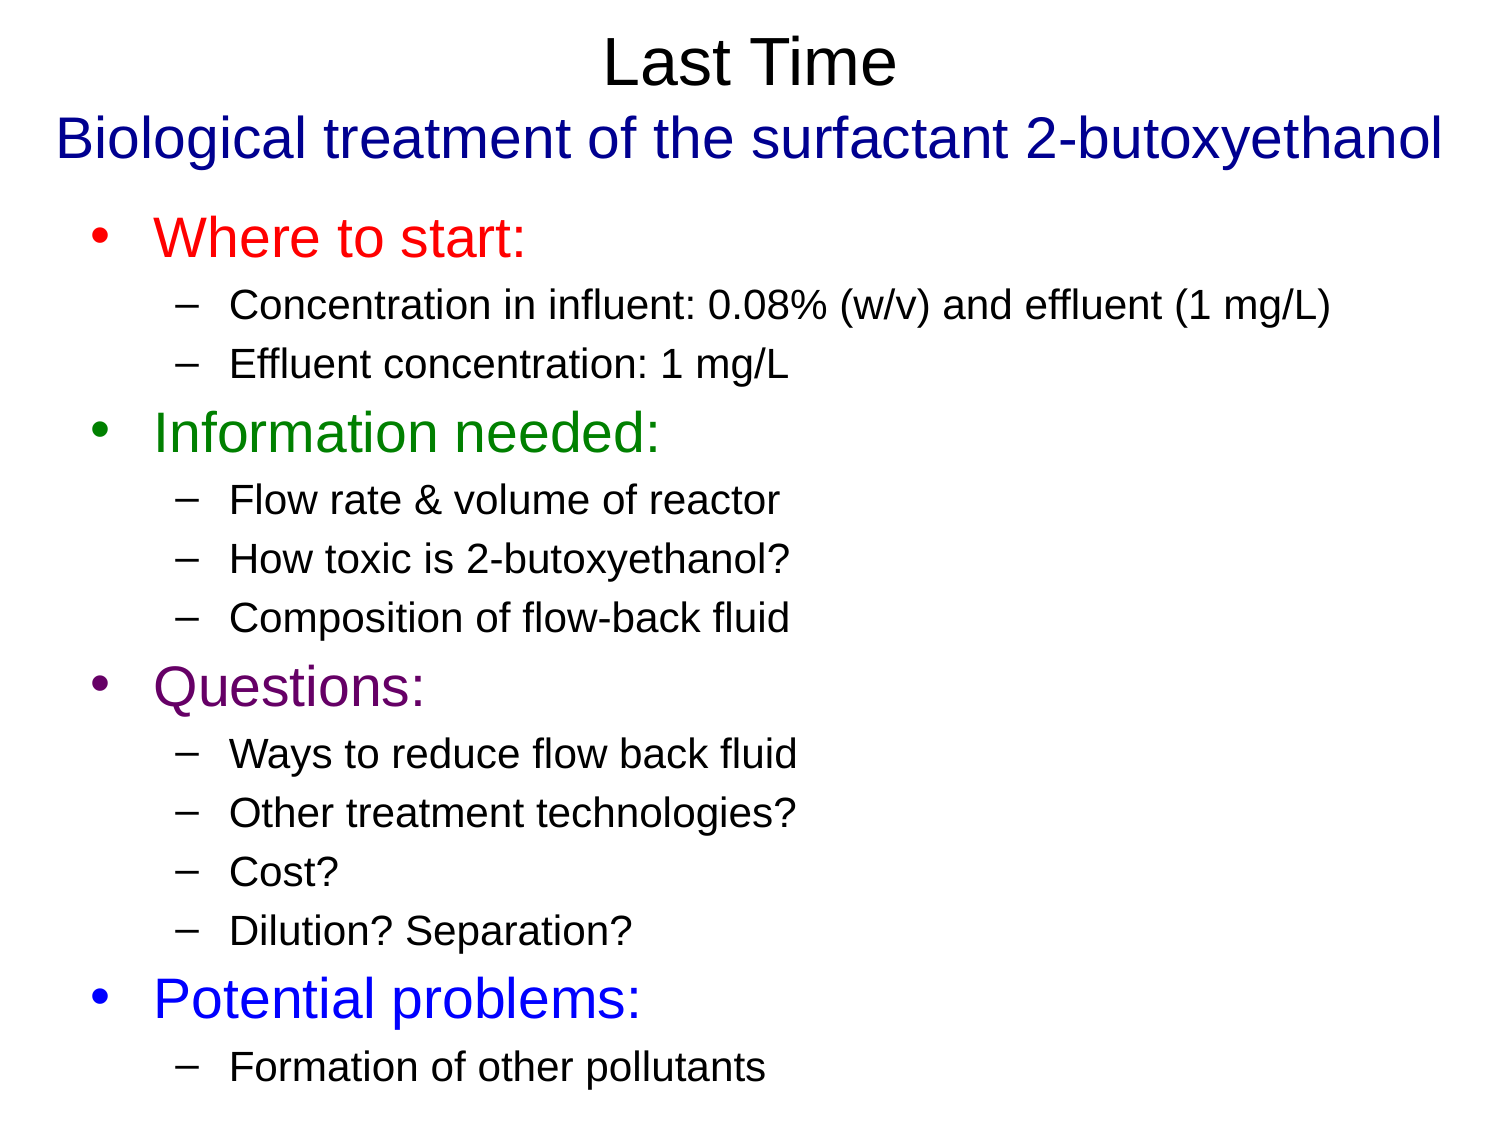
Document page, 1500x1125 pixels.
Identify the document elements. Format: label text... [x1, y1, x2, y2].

title Last Time Biological treatment of the surfactant 2-butoxyethanol [37, 0, 1463, 188]
list Where to start: Concentration in influent: 0.08% (w/v) and effluent (1 mg/L) Effluent concentration: 1 mg/L Information needed: Flow rate & volume of reactor How toxic is 2-butoxyethanol? Composition of flow-back fluid Questions: Ways to reduce flow back fluid Other treatment technologies? Cost? Dilution? Separation? Potential problems: Formation of other pollutants [75, 192, 1425, 1118]
